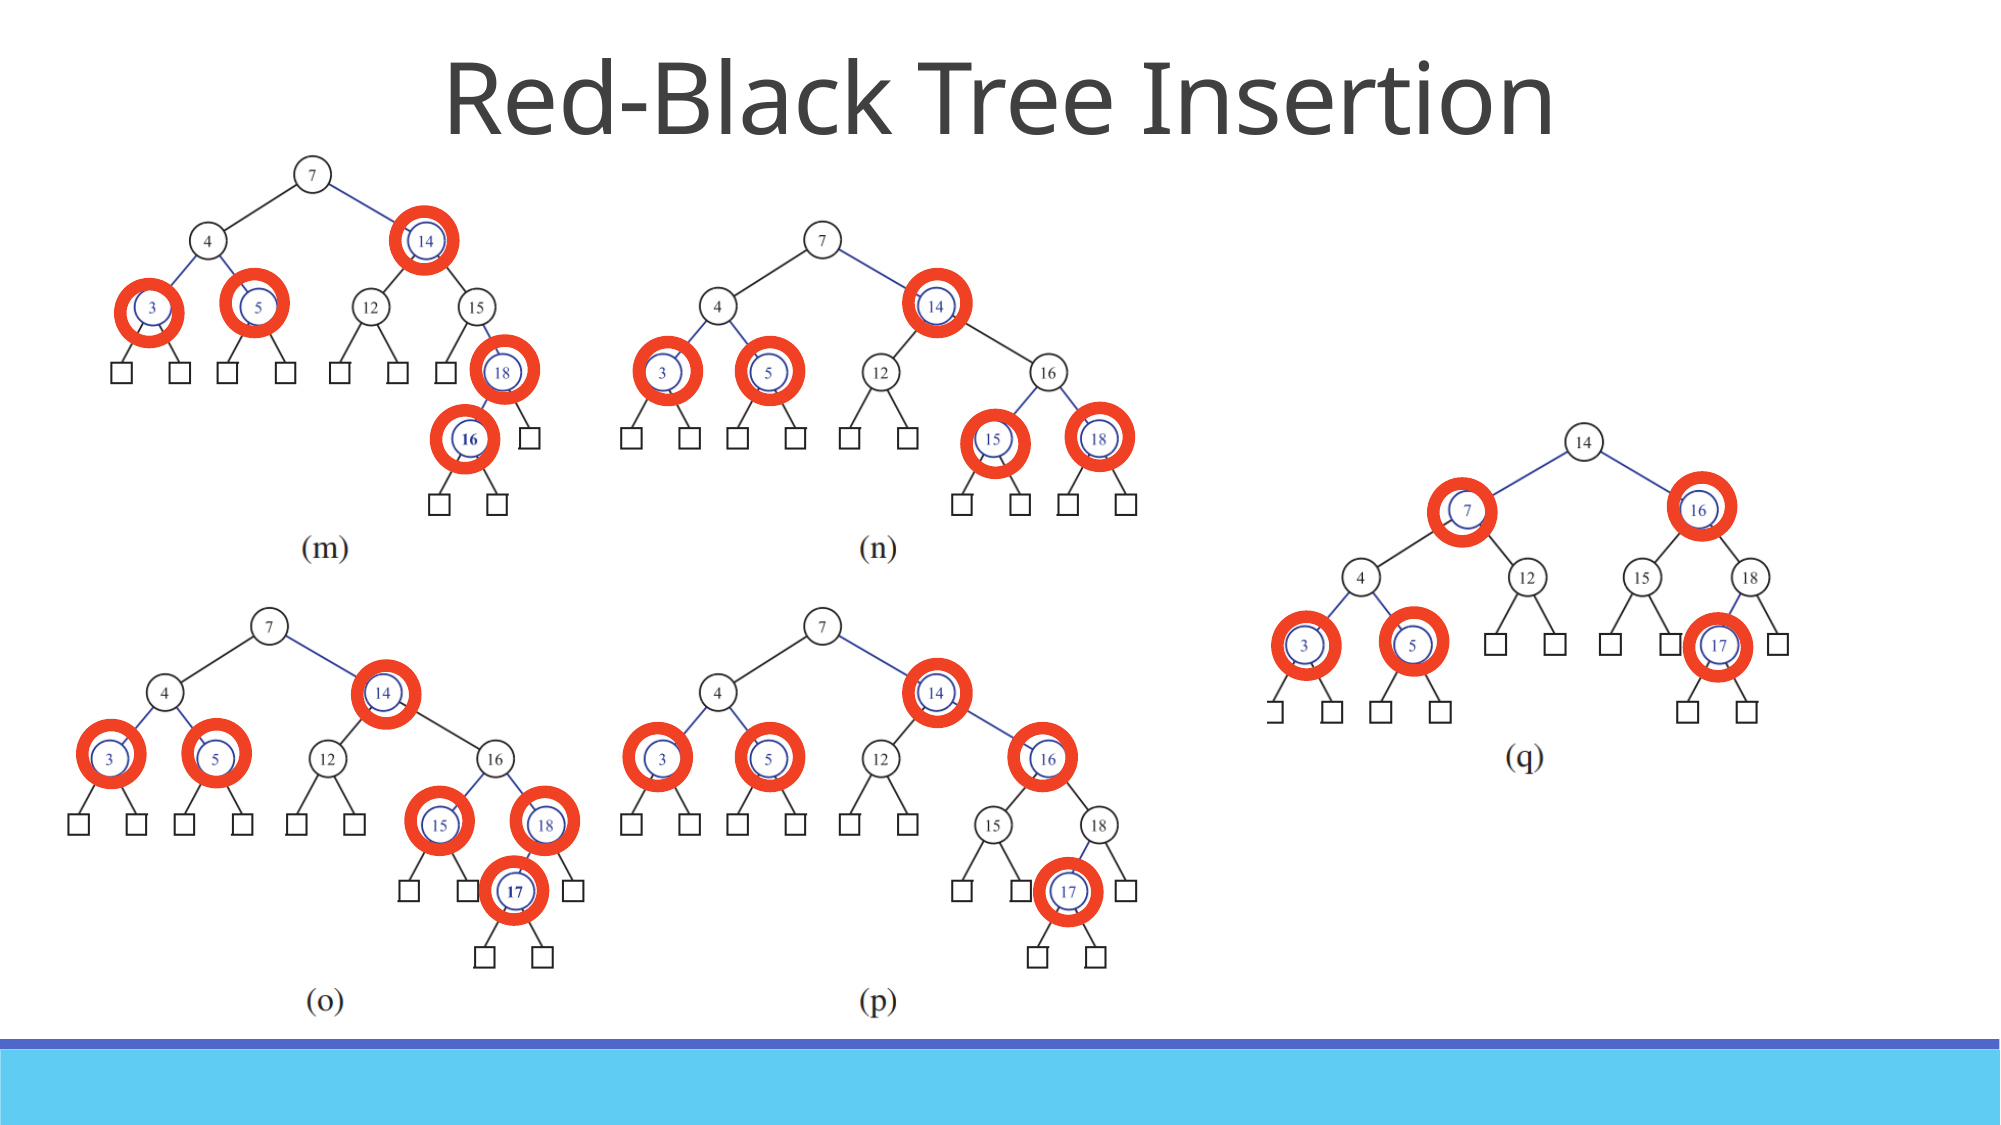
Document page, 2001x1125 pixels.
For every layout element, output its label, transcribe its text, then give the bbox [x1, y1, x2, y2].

picture [46, 140, 1176, 1035]
title Red-Black Tree Insertion [0, 0, 2000, 163]
picture [1267, 393, 1814, 779]
